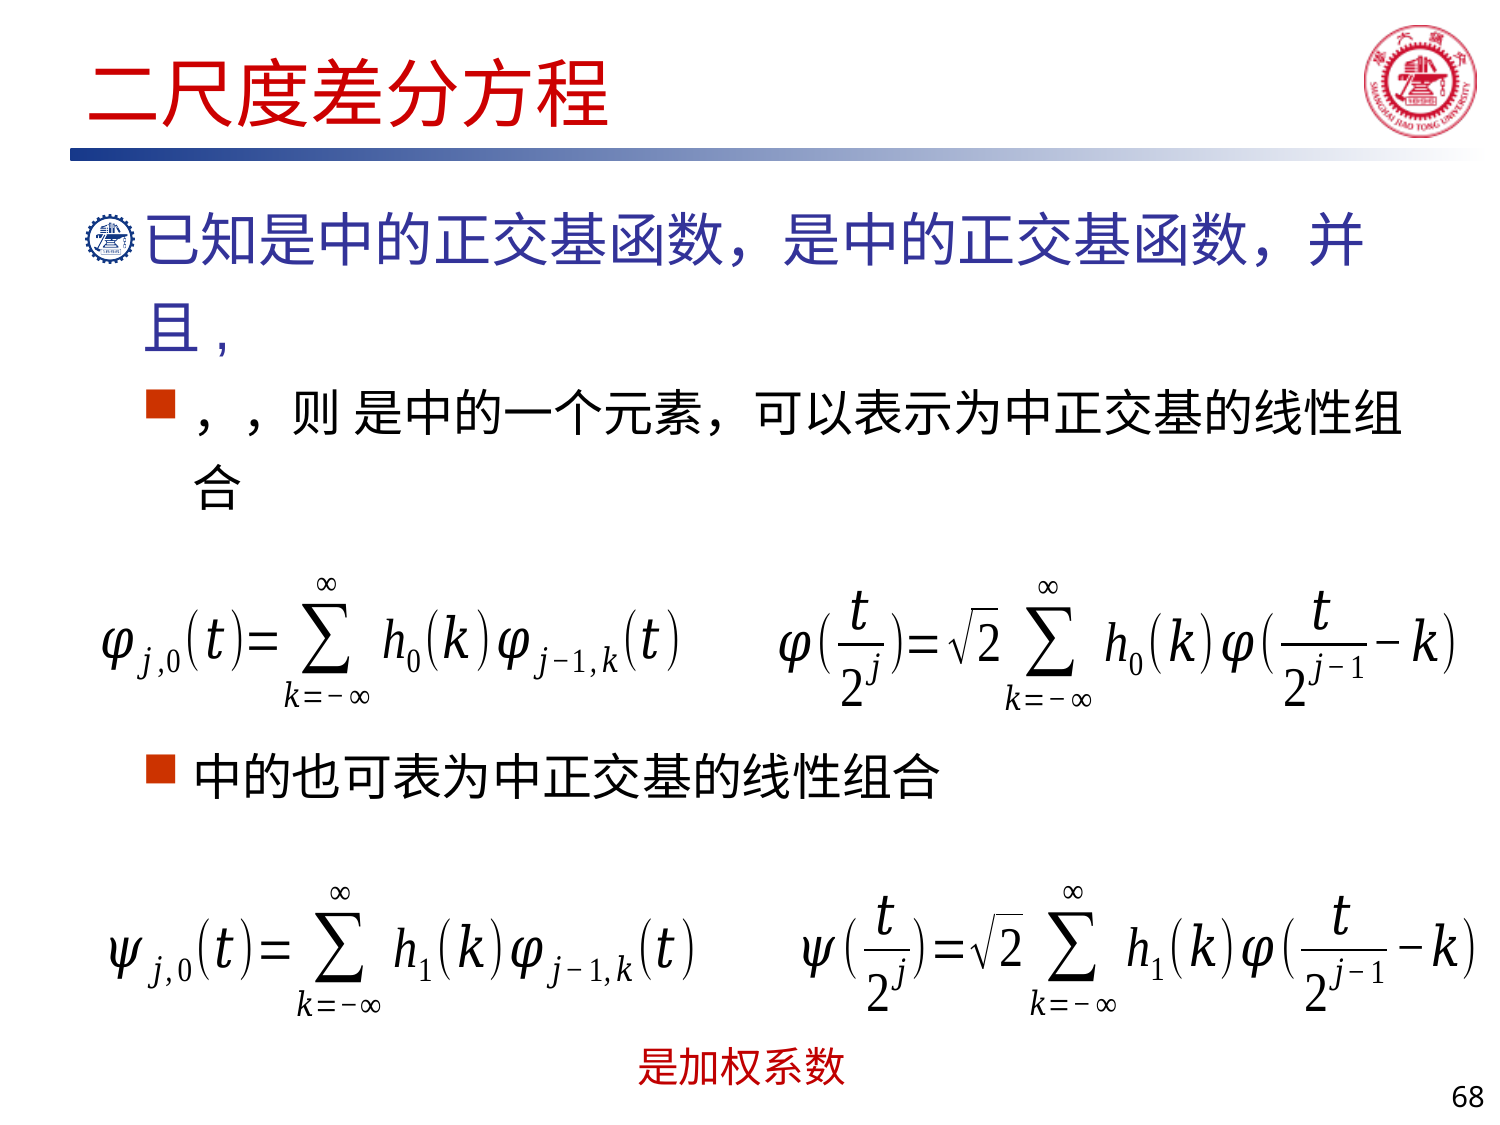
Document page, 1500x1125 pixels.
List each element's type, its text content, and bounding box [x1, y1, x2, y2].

slide_number 68 [1370, 1070, 1500, 1125]
title 二尺度差分方程 [70, 31, 1164, 144]
picture [85, 214, 135, 264]
picture [1364, 25, 1477, 138]
